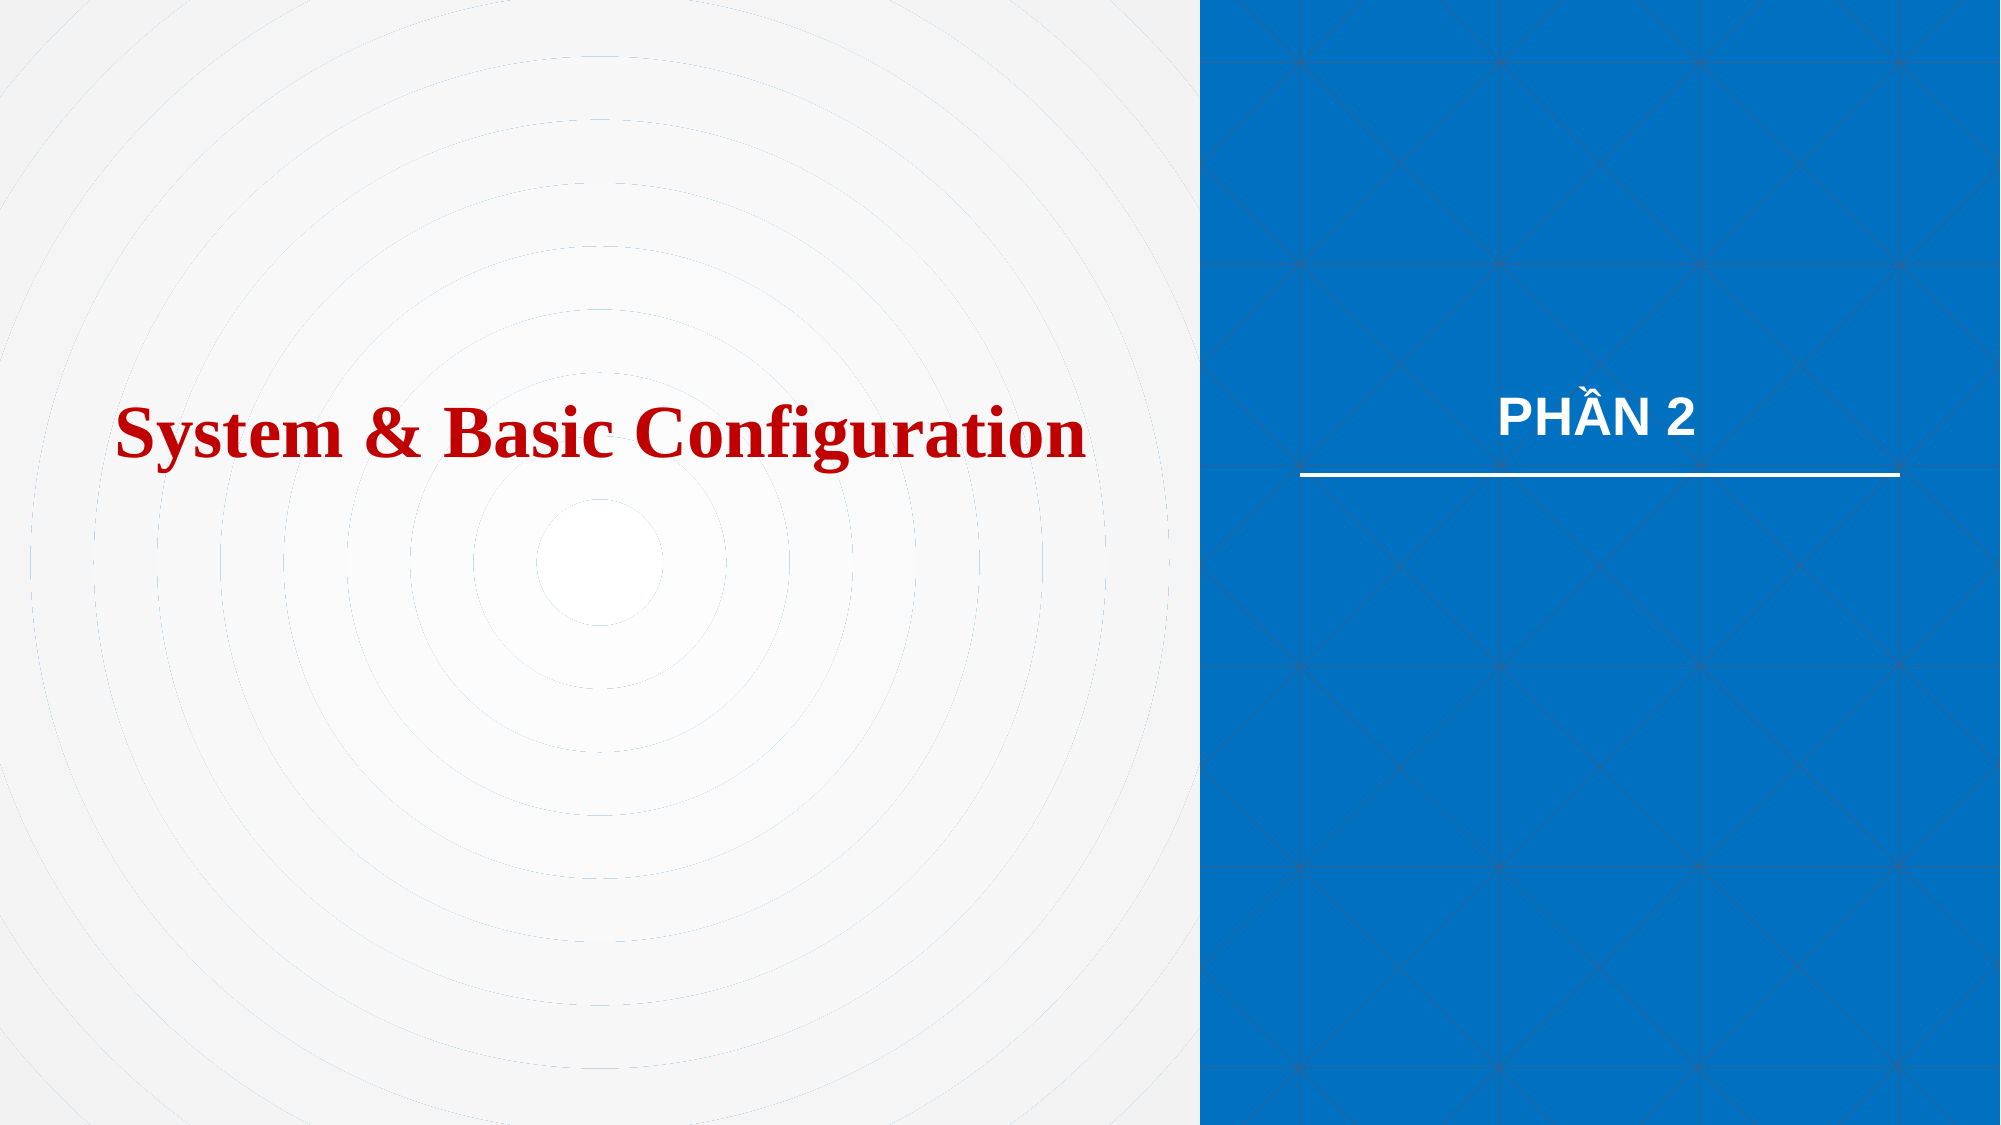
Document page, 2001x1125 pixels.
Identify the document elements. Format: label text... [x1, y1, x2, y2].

text_box System & Basic Configuration [0, 375, 1203, 480]
title PHẦN 2 [1297, 94, 1898, 455]
